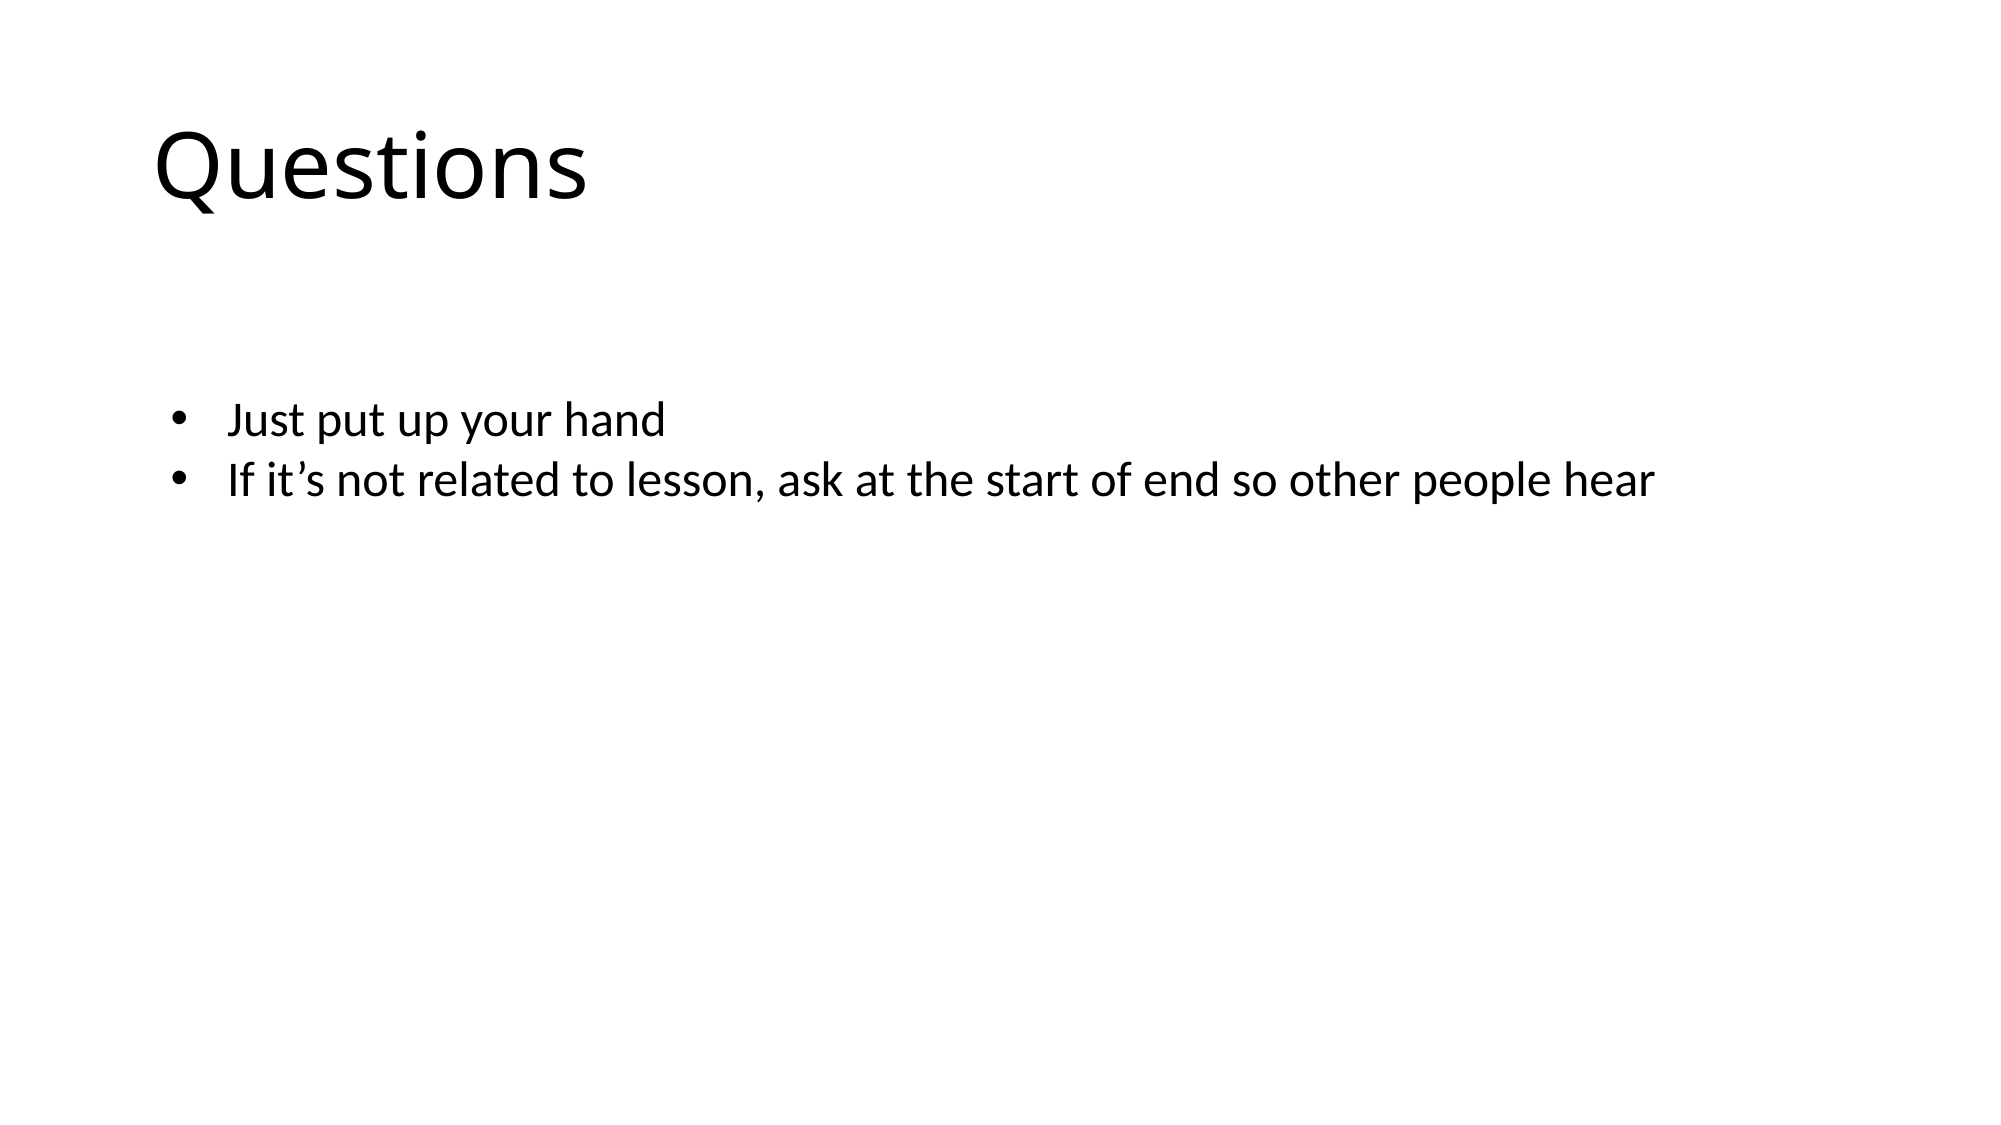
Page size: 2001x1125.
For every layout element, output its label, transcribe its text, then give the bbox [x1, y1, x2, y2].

title Questions [137, 59, 1863, 278]
text_box Just put up your hand If it’s not related to lesson, ask at the start of end so other people hear [155, 379, 1672, 515]
